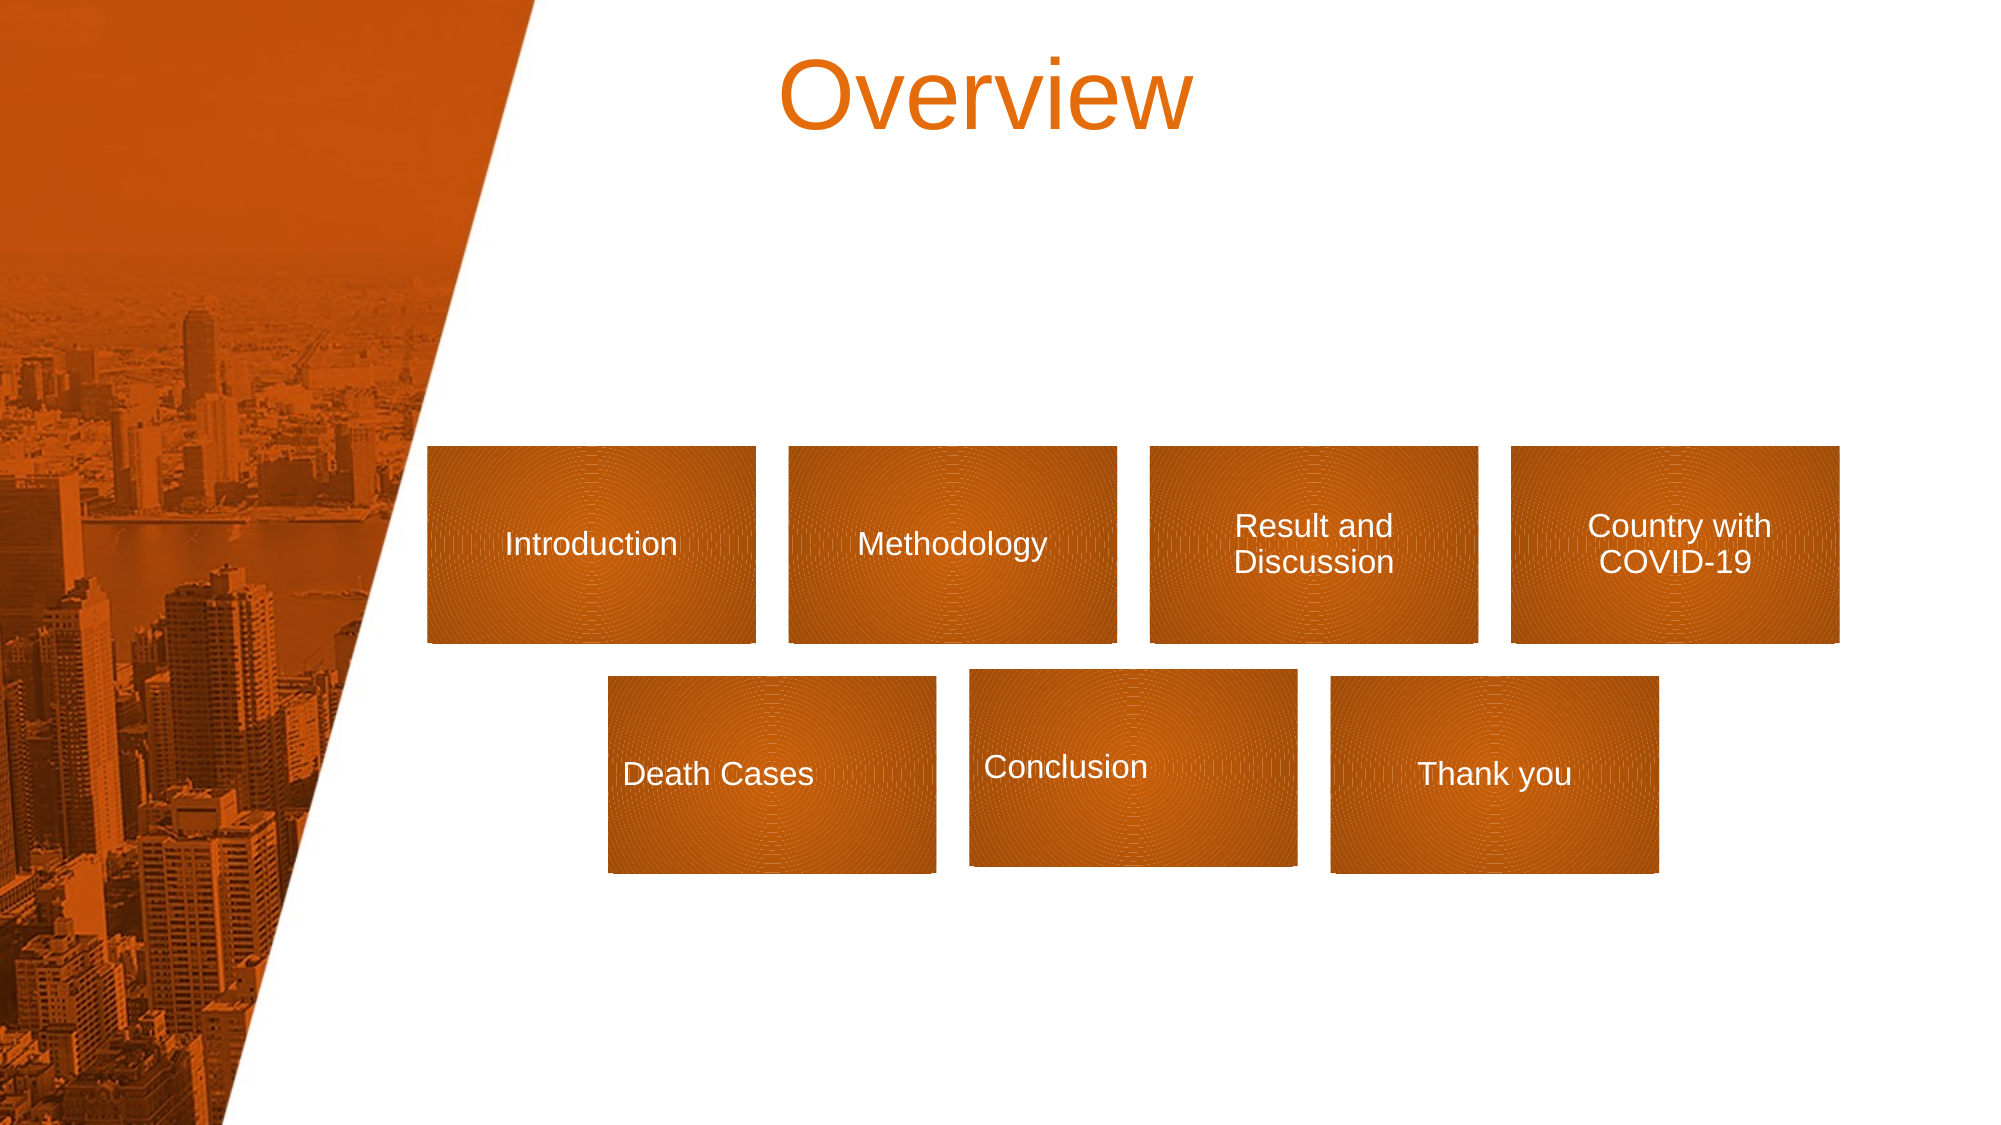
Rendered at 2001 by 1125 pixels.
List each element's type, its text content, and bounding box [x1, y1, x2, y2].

list Overview [0, 26, 2000, 153]
picture [0, 0, 2001, 1125]
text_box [293, 445, 1974, 874]
